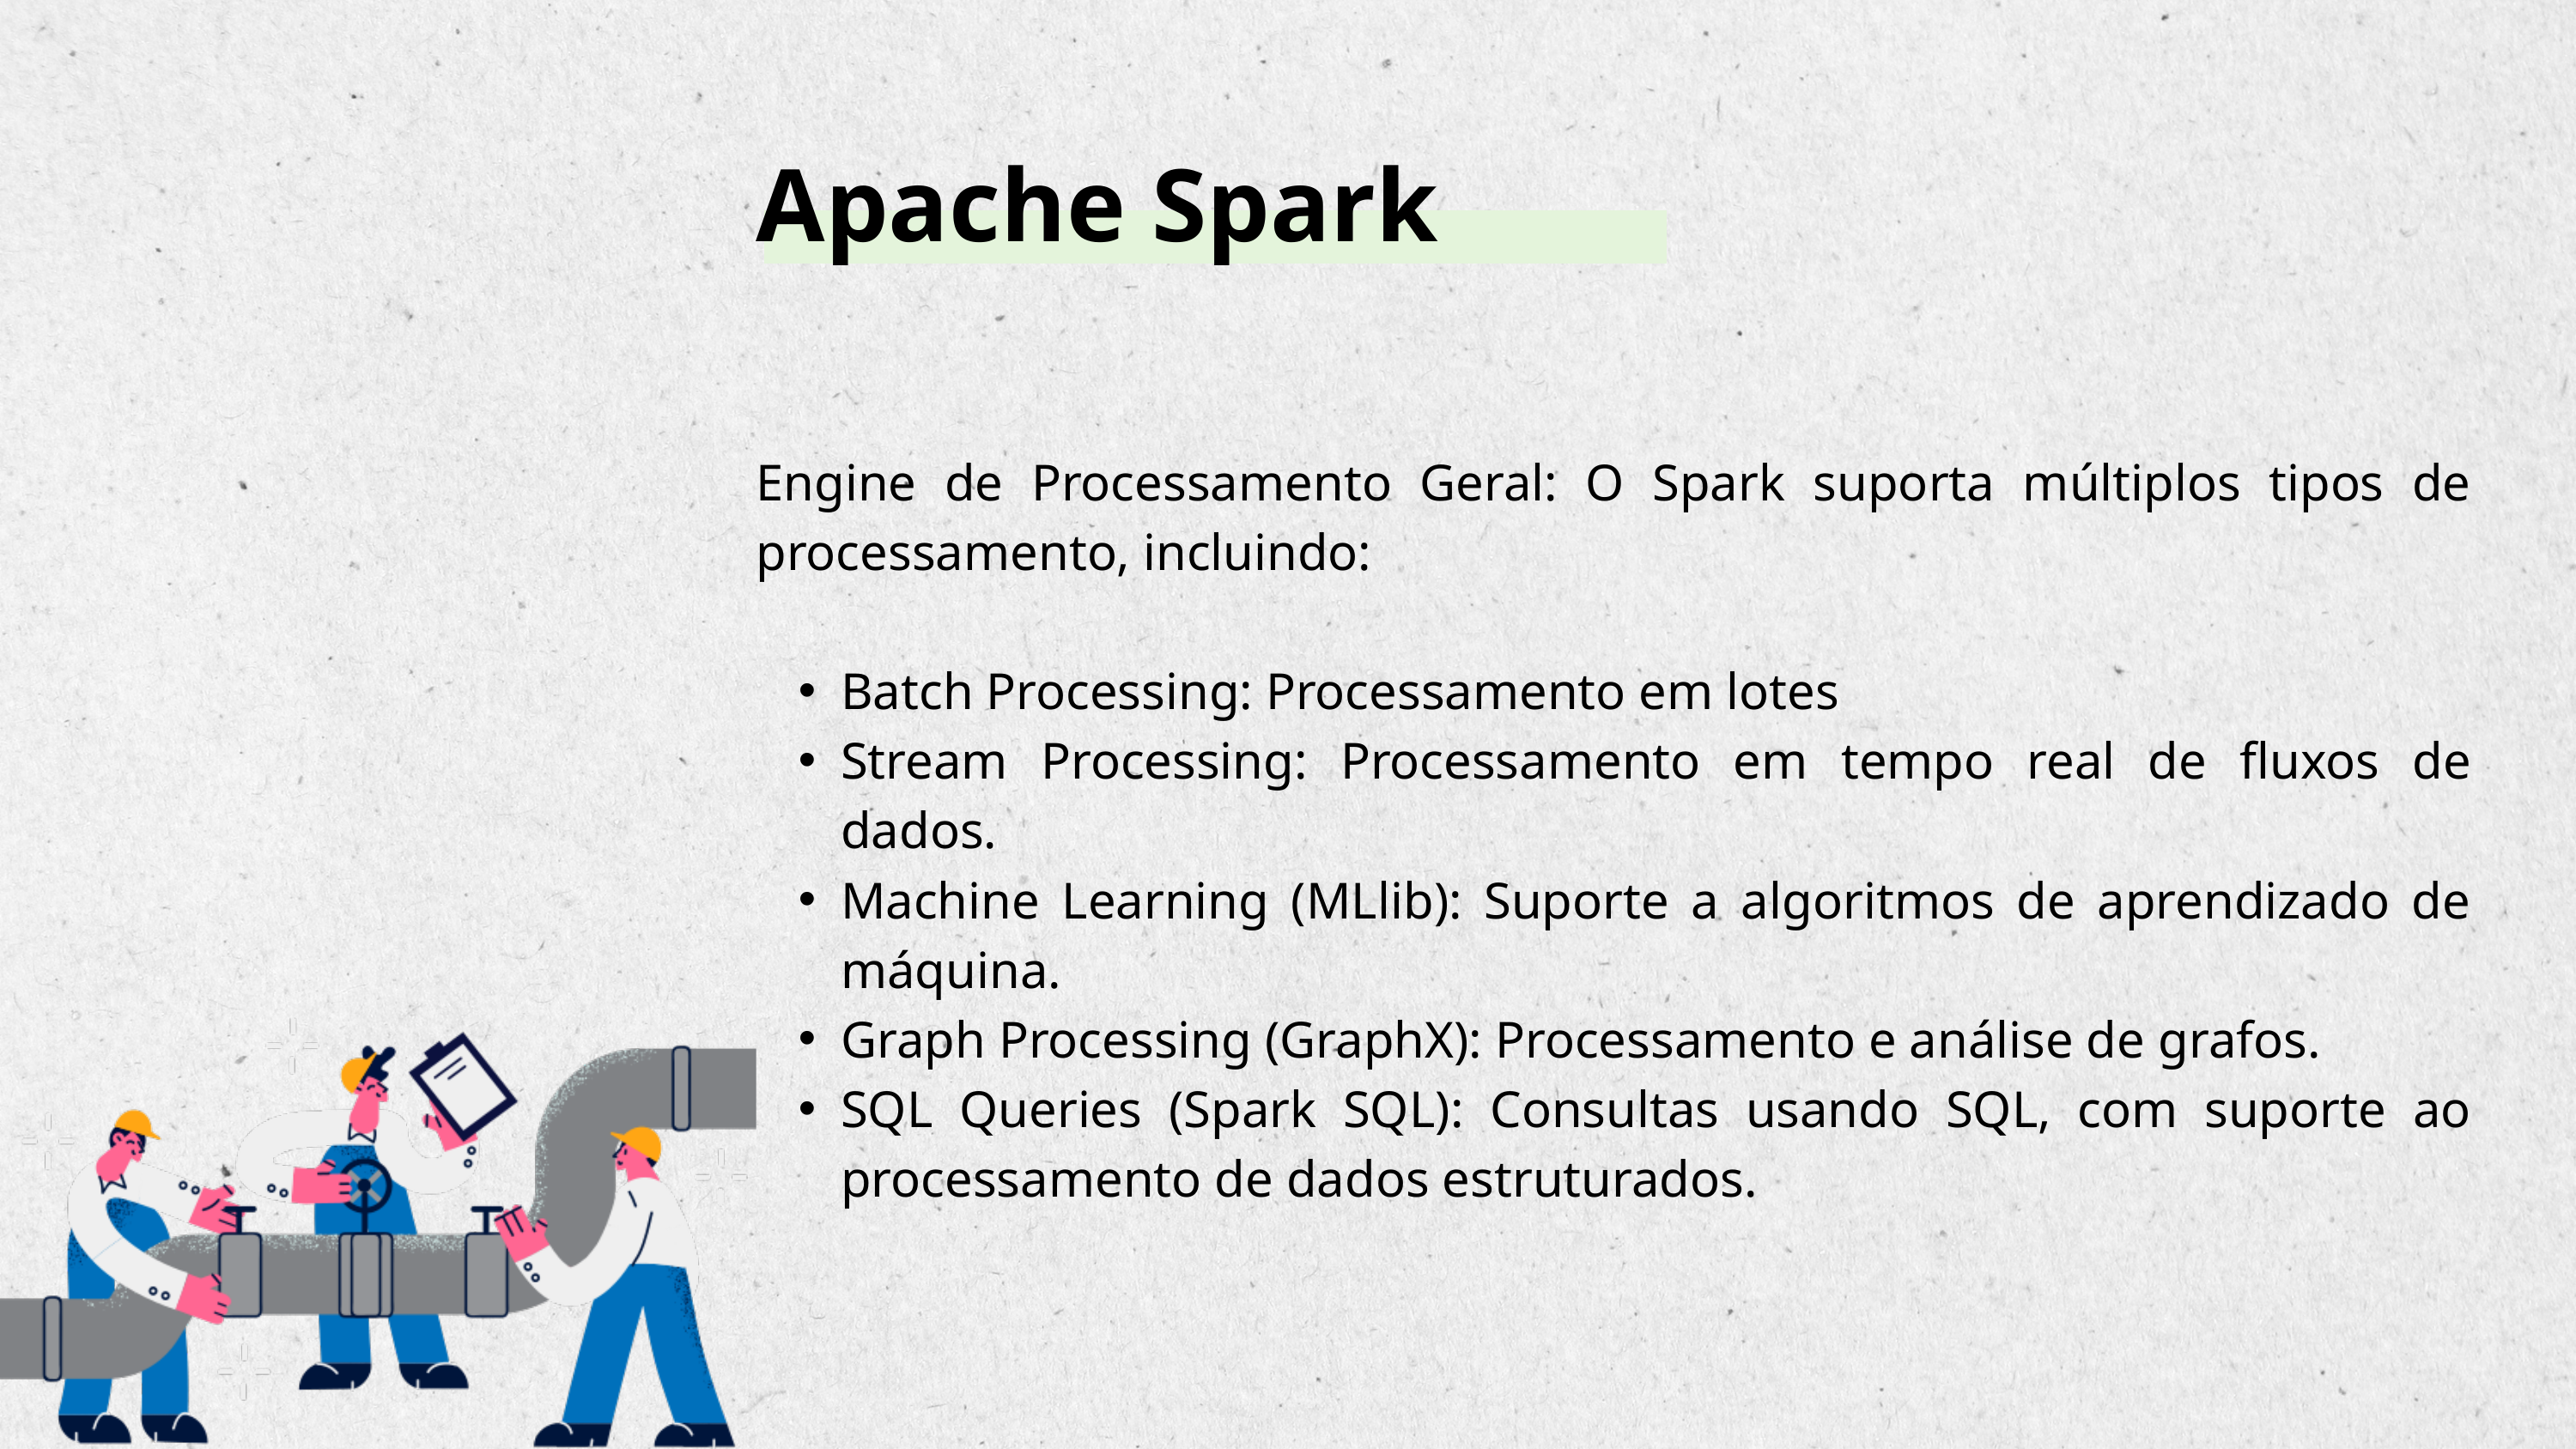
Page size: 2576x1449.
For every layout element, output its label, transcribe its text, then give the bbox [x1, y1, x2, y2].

text_box Apache Spark [756, 154, 1667, 262]
text_box [0, 0, 2576, 1449]
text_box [763, 209, 1667, 264]
text_box Engine de Processamento Geral: O Spark suporta múltiplos tipos de processamento, incluindo: Batch Processing: Processamento em lotes Stream Processing: Processamento em tempo real de fluxos de dados. Machine Learning (MLlib): Suporte a algoritmos de aprendizado de máquina. Graph Processing (GraphX): Processamento e análise de grafos. SQL Queries (Spark SQL): Consultas usando SQL, com suporte ao processamento de dados estruturados. [756, 440, 2473, 1276]
text_box [0, 1017, 756, 1449]
